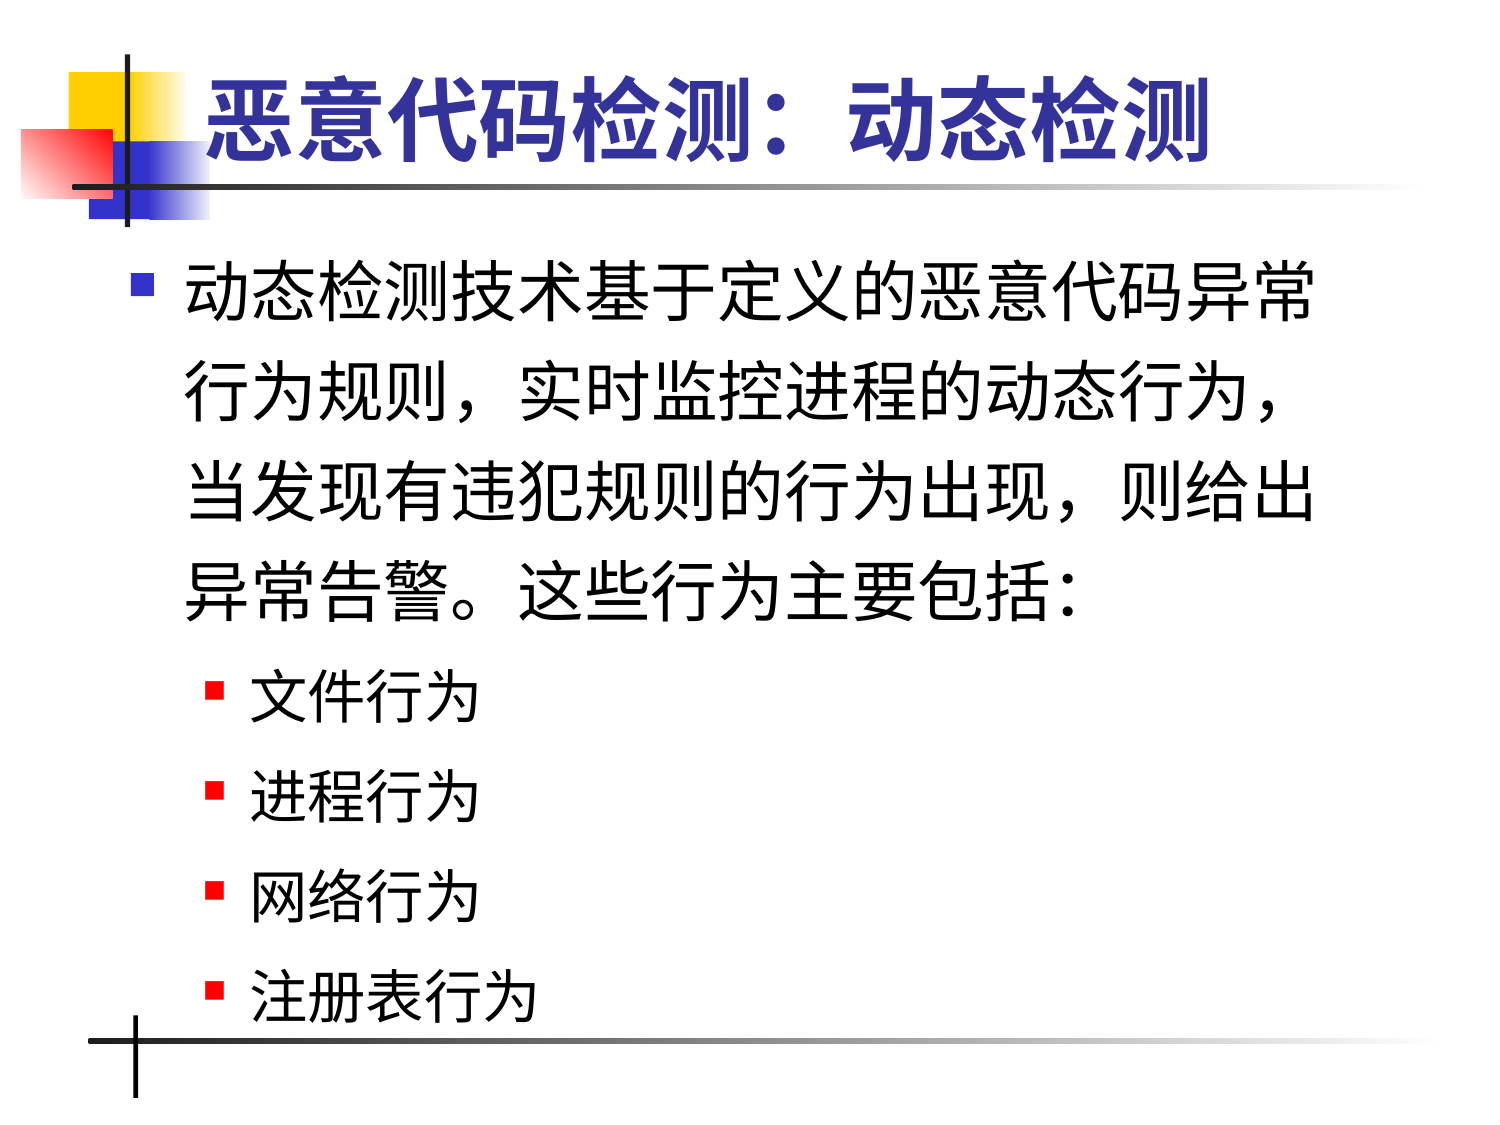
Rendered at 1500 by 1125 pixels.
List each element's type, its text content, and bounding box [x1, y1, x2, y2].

list 动态检测技术基于定义的恶意代码异常行为规则，实时监控进程的动态行为，当发现有违犯规则的行为出现，则给出异常告警。这些行为主要包括： 文件行为 进程行为 网络行为 注册表行为 [112, 222, 1388, 1046]
title 恶意代码检测：动态检测 [188, 23, 1468, 181]
